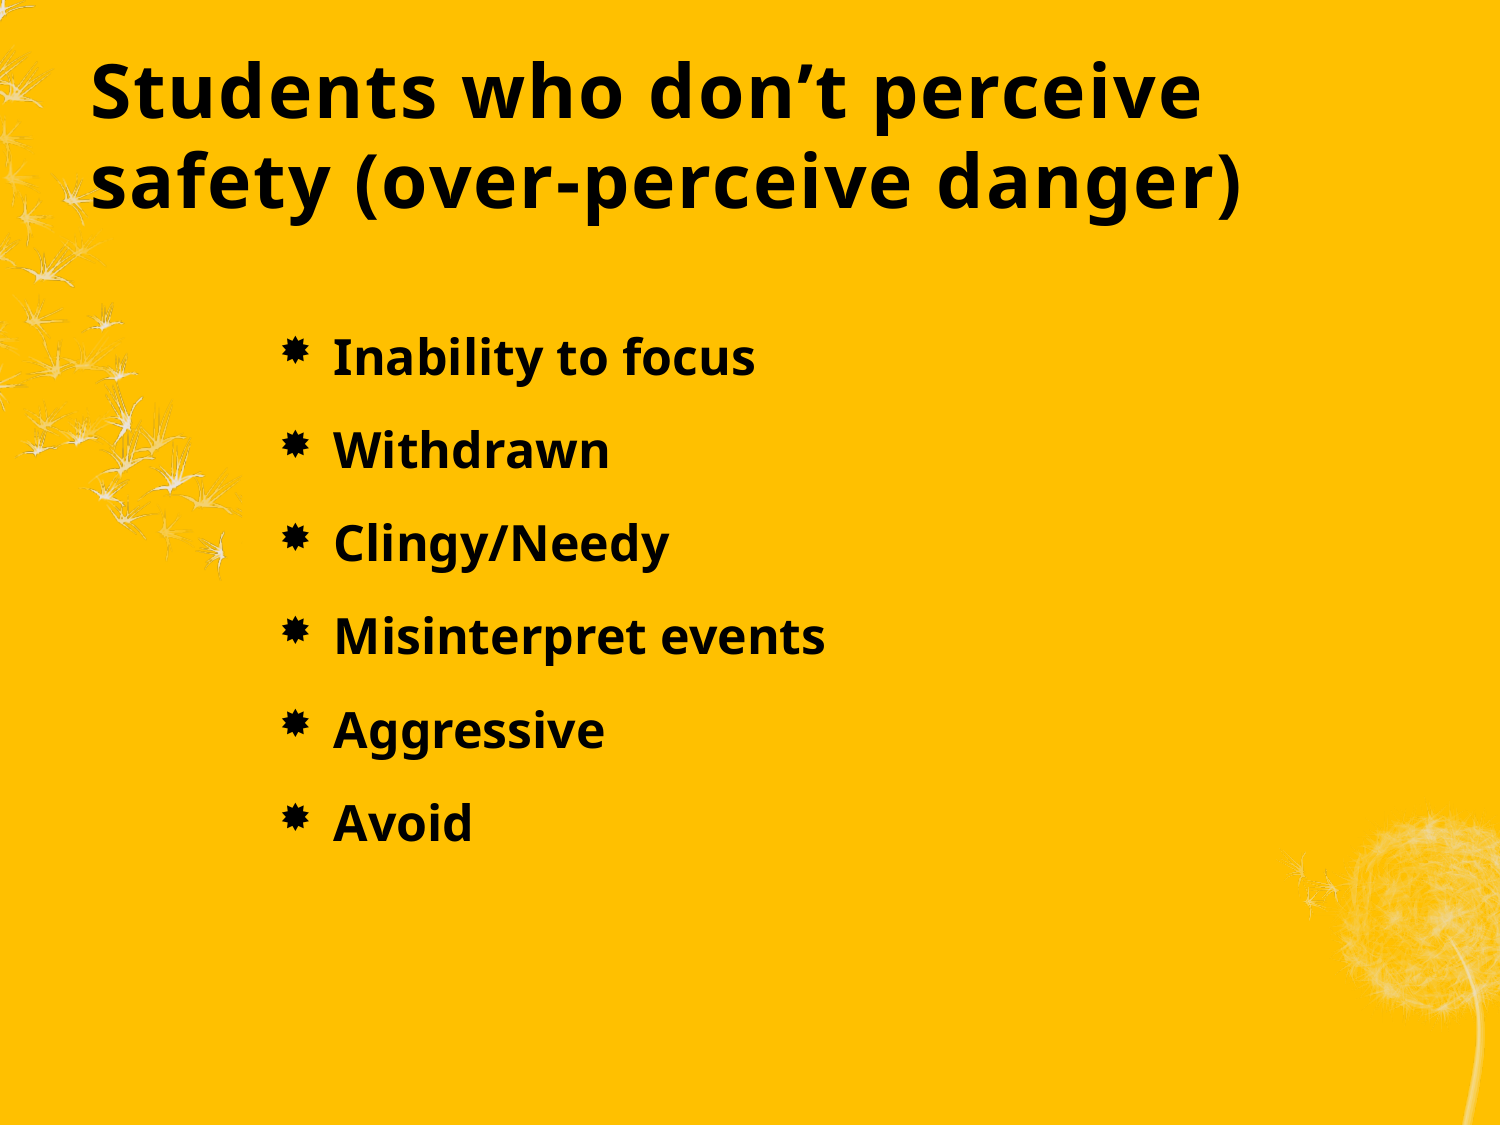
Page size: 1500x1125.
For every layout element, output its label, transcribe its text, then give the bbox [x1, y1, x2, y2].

list Inability to focus Withdrawn Clingy/Needy Misinterpret events Aggressive Avoid [262, 317, 1238, 956]
picture [0, 0, 243, 587]
picture [1275, 525, 1500, 1125]
title Students who don’t perceive safety (over-perceive danger) [75, 24, 1425, 243]
